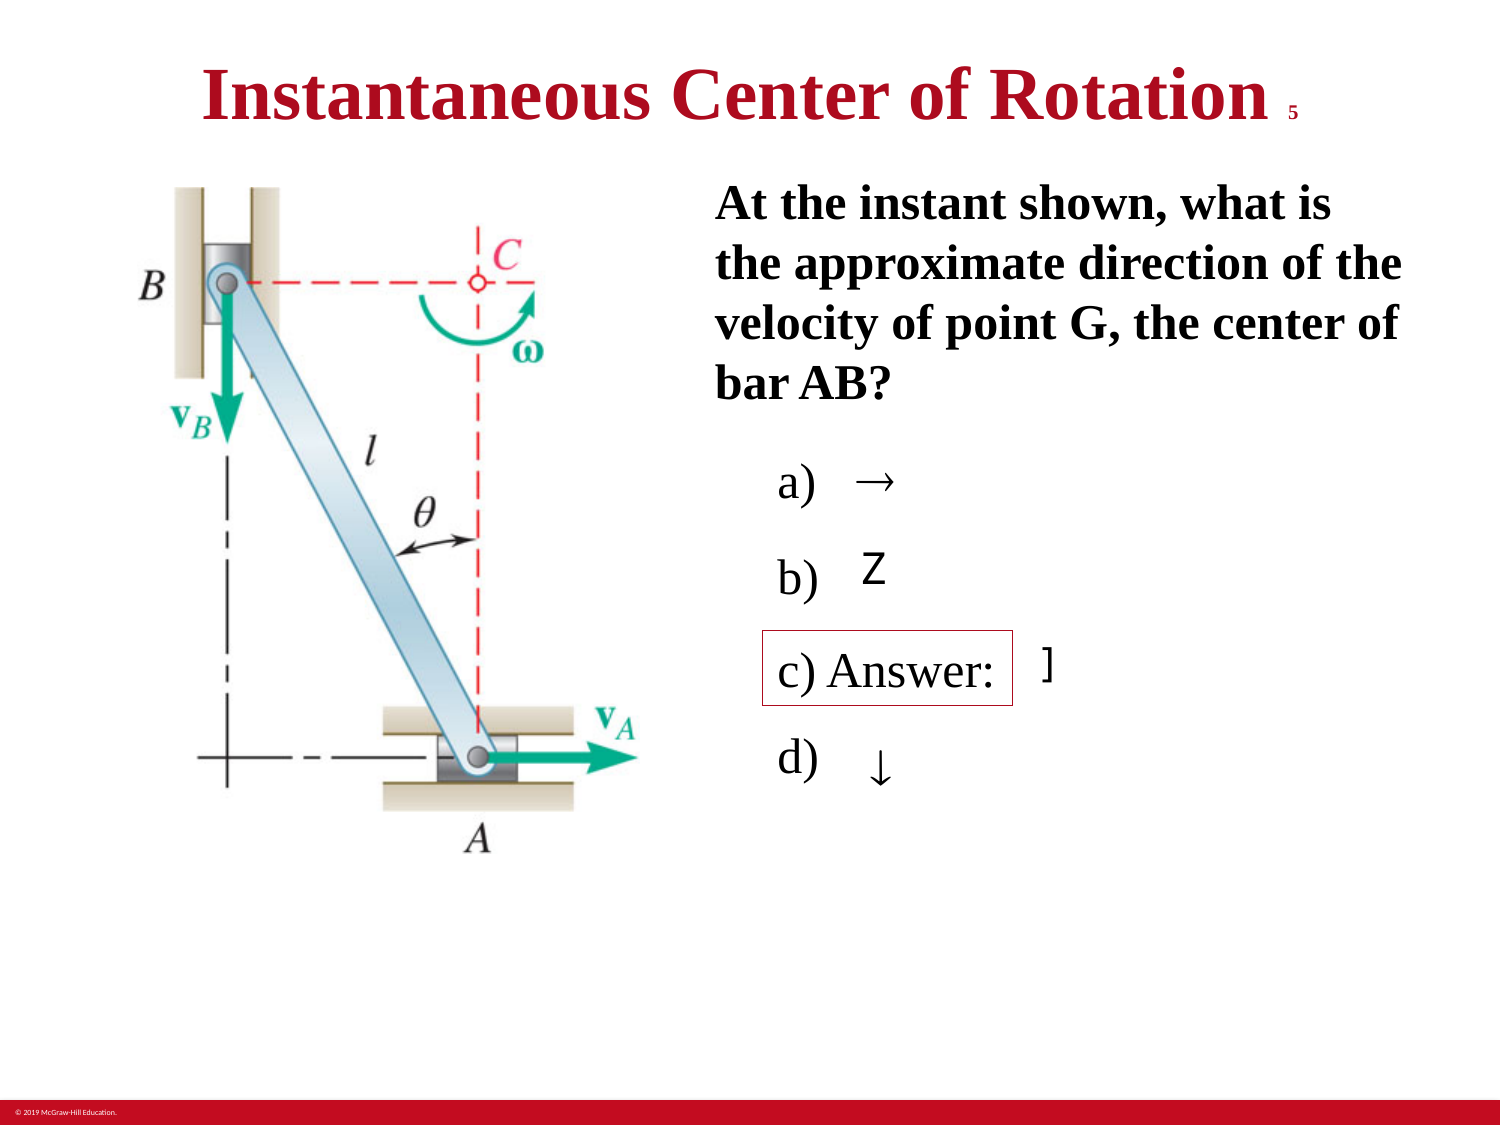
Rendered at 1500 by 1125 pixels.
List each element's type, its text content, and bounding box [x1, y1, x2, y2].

list b) [762, 537, 838, 613]
title Instantaneous Center of Rotation 5 [75, 37, 1425, 138]
list a) [762, 441, 838, 517]
picture [137, 187, 641, 854]
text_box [1037, 639, 1089, 694]
list c) Answer: [762, 630, 1013, 706]
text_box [849, 463, 912, 509]
list At the instant shown, what is the approximate direction of the velocity of point G, the center of bar AB? [699, 162, 1425, 413]
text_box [863, 728, 914, 801]
list d) [762, 716, 838, 792]
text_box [856, 543, 913, 603]
